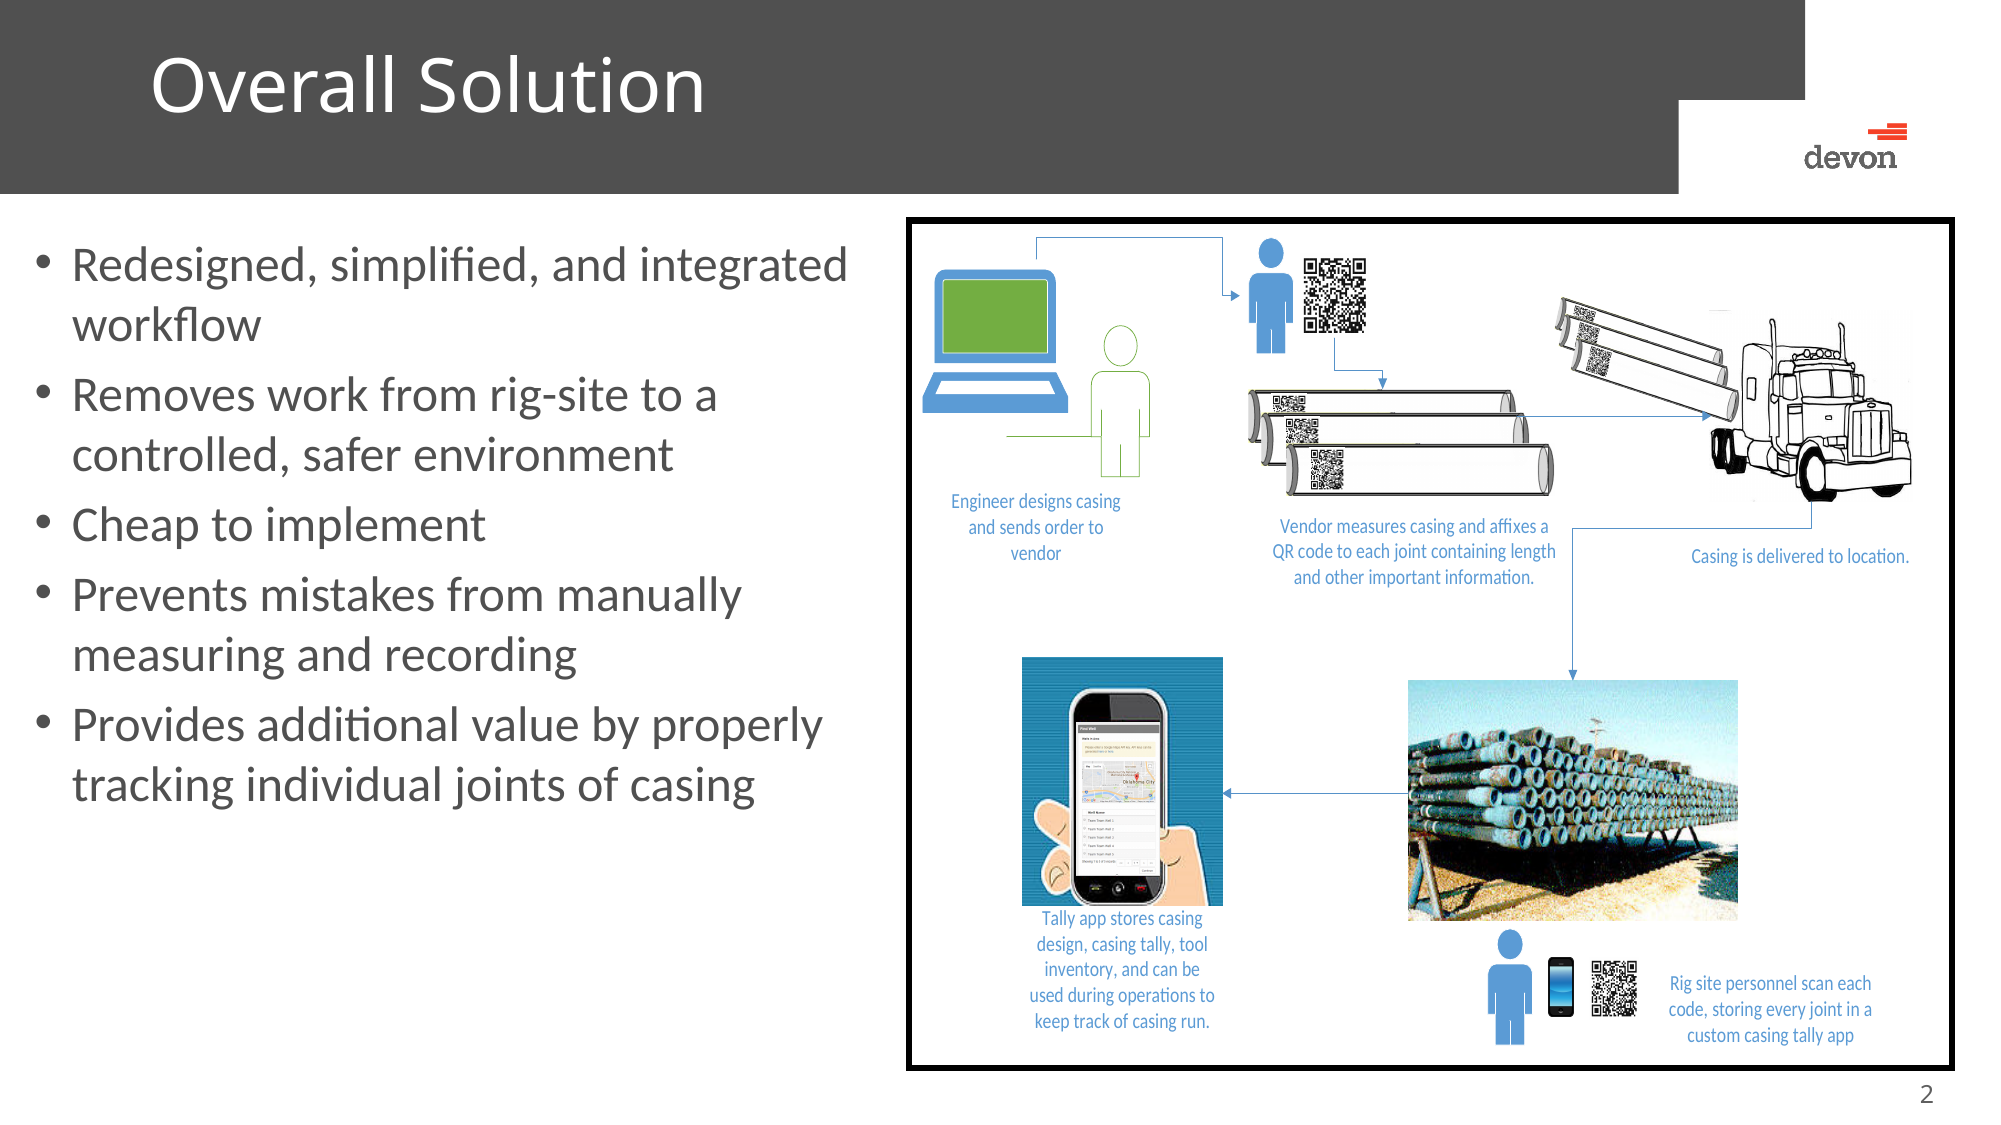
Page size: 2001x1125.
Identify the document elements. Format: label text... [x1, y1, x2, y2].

picture [912, 223, 1950, 1066]
list Redesigned, simplified, and integrated workflow Removes work from rig-site to a controlled, safer environment Cheap to implement Prevents mistakes from manually measuring and recording Provides additional value by properly tracking individual joints of casing [19, 223, 880, 1032]
picture [1788, 107, 1922, 184]
slide_number 2 [1857, 1073, 1949, 1125]
title Overall Solution [135, 30, 1624, 117]
